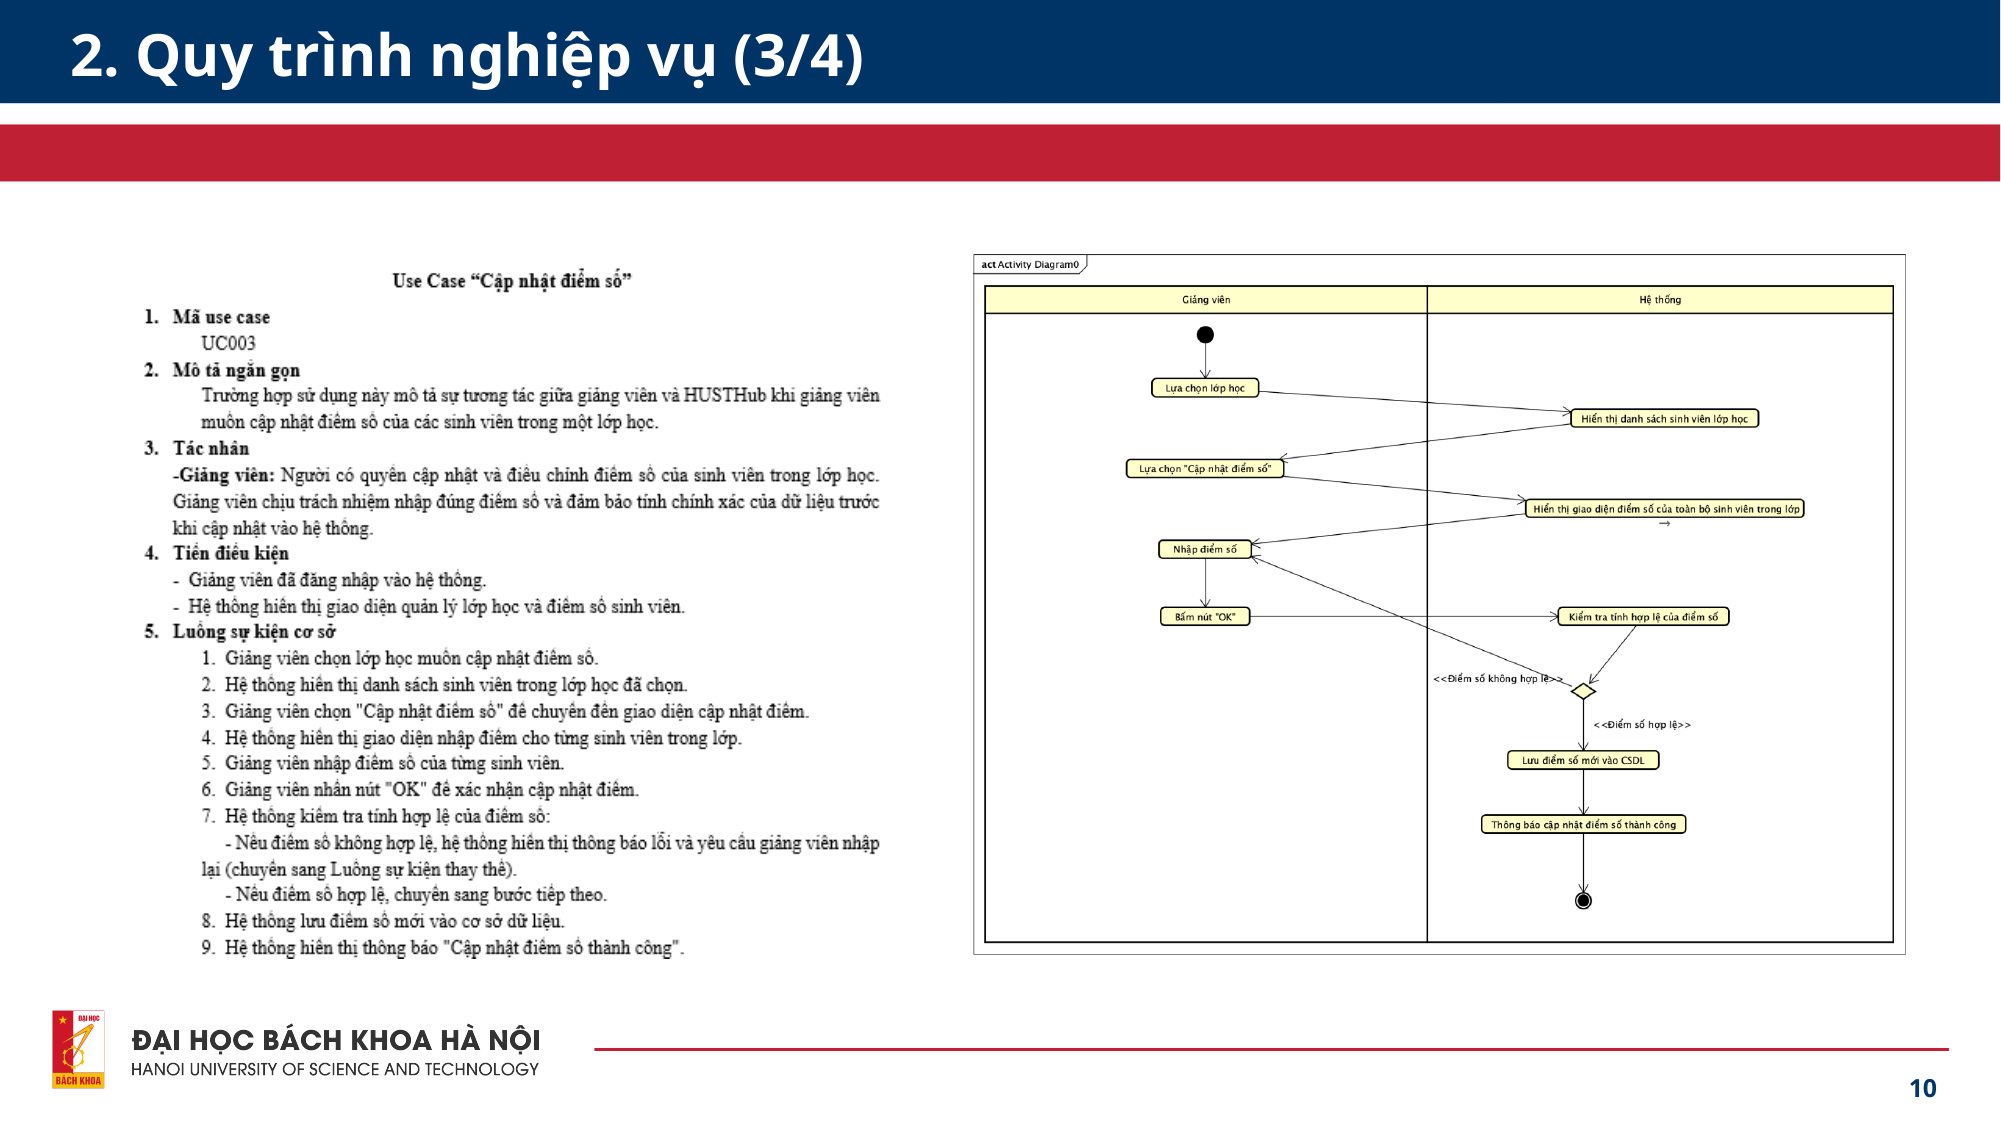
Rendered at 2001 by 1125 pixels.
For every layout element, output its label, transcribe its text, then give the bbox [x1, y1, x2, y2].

title 2. Quy trình nghiệp vụ (3/4) [55, 18, 1945, 90]
picture [0, 0, 2001, 1125]
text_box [967, 248, 1914, 959]
slide_number 10 [1502, 1065, 1953, 1125]
